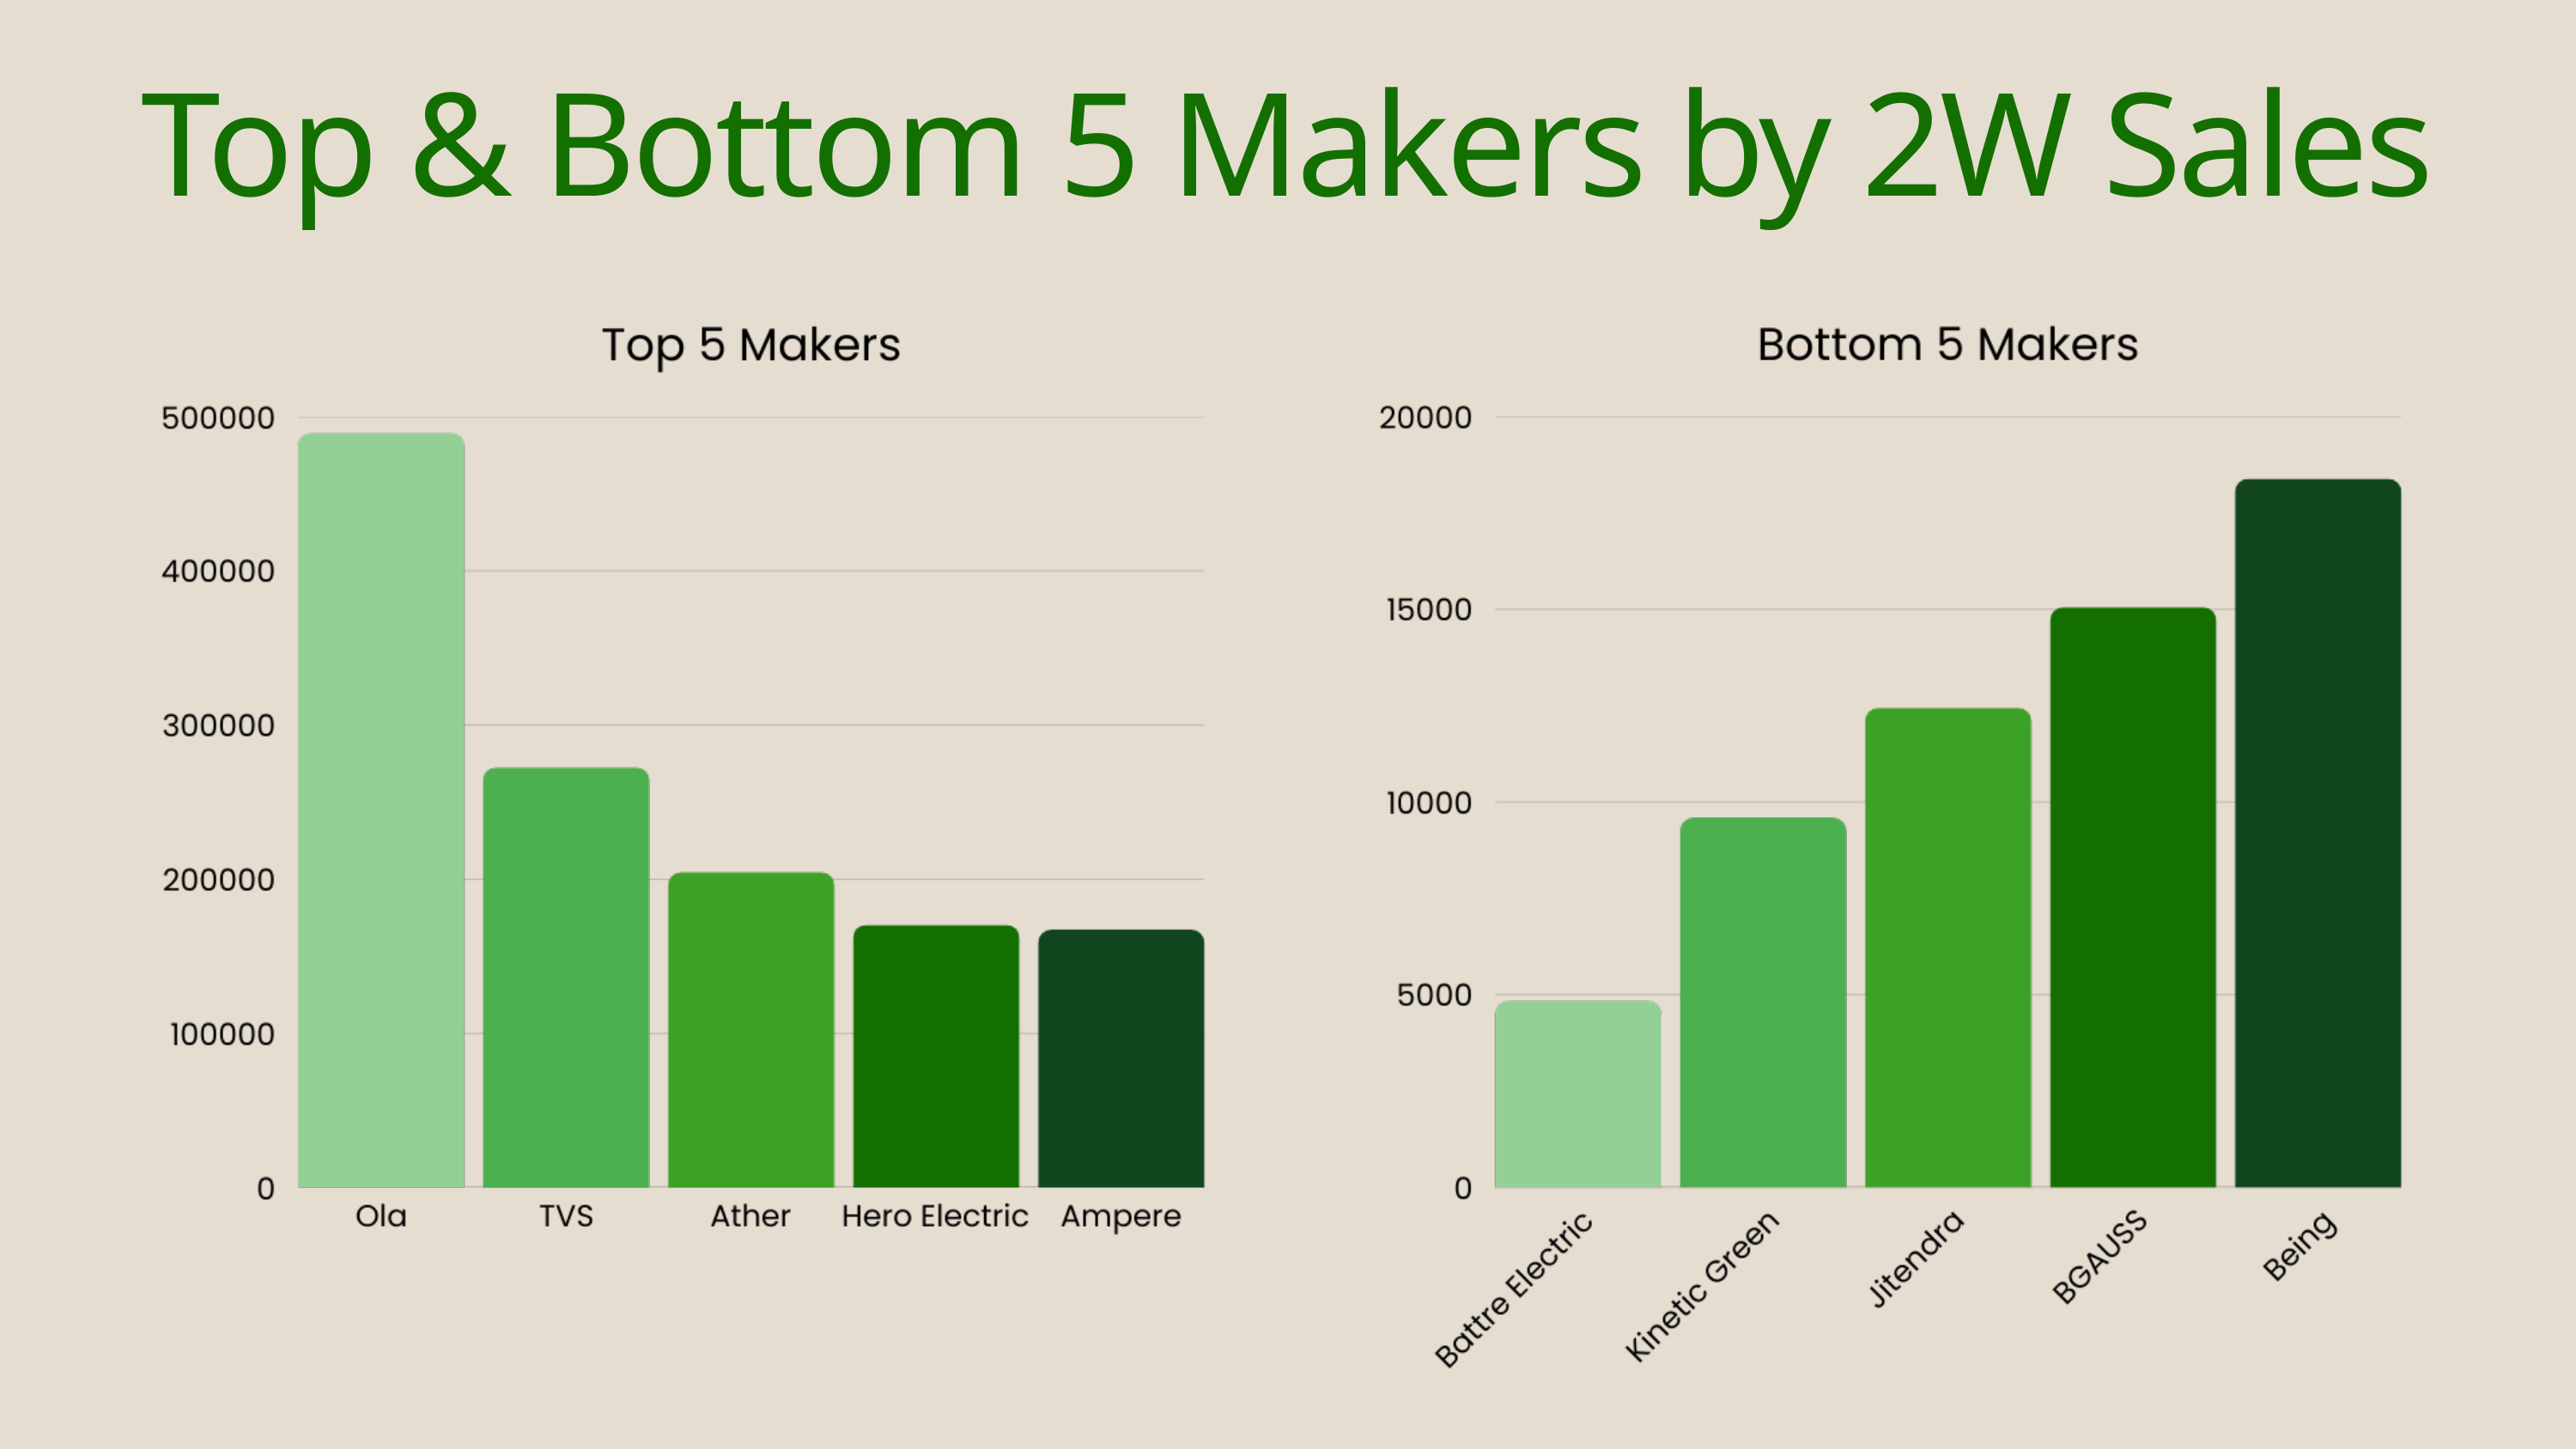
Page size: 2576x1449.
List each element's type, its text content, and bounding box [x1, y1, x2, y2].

text_box Top & Bottom 5 Makers by 2W Sales [94, 82, 2482, 190]
picture [22, 191, 2542, 1449]
